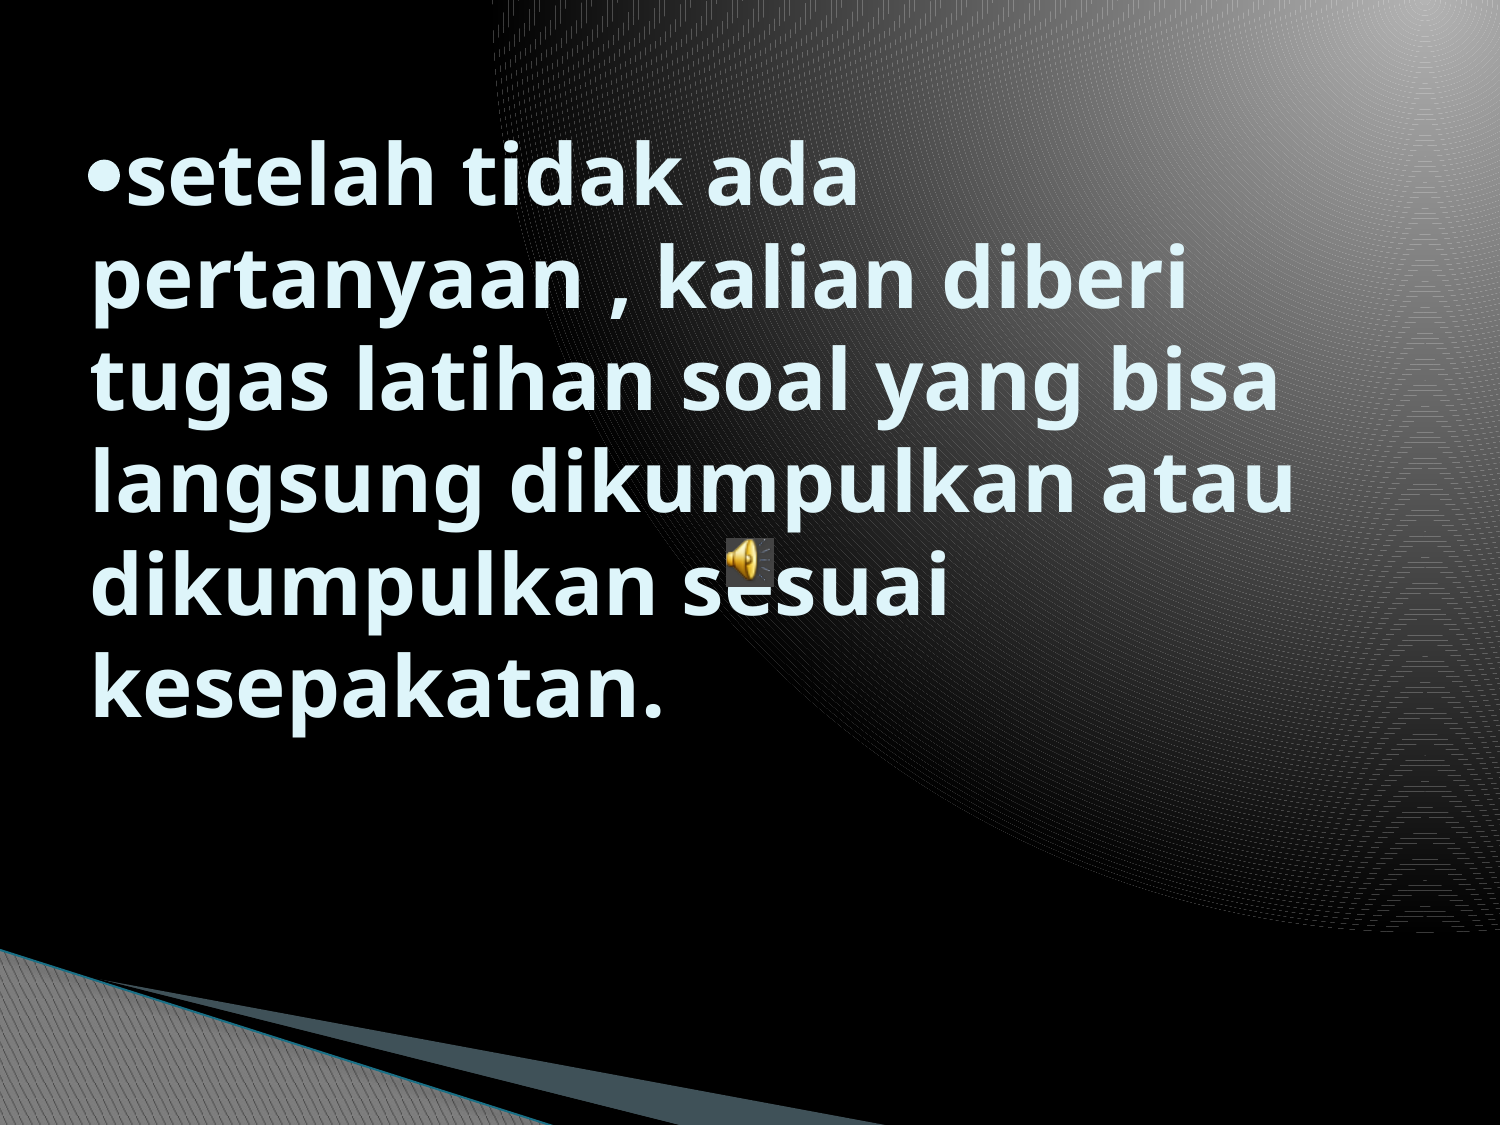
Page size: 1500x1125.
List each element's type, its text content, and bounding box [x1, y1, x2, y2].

picture [0, 952, 543, 1125]
picture [724, 537, 776, 588]
title setelah tidak ada pertanyaan , kalian diberi tugas latihan soal yang bisa langsung dikumpulkan atau dikumpulkan sesuai kesepakatan. [75, 45, 1425, 913]
